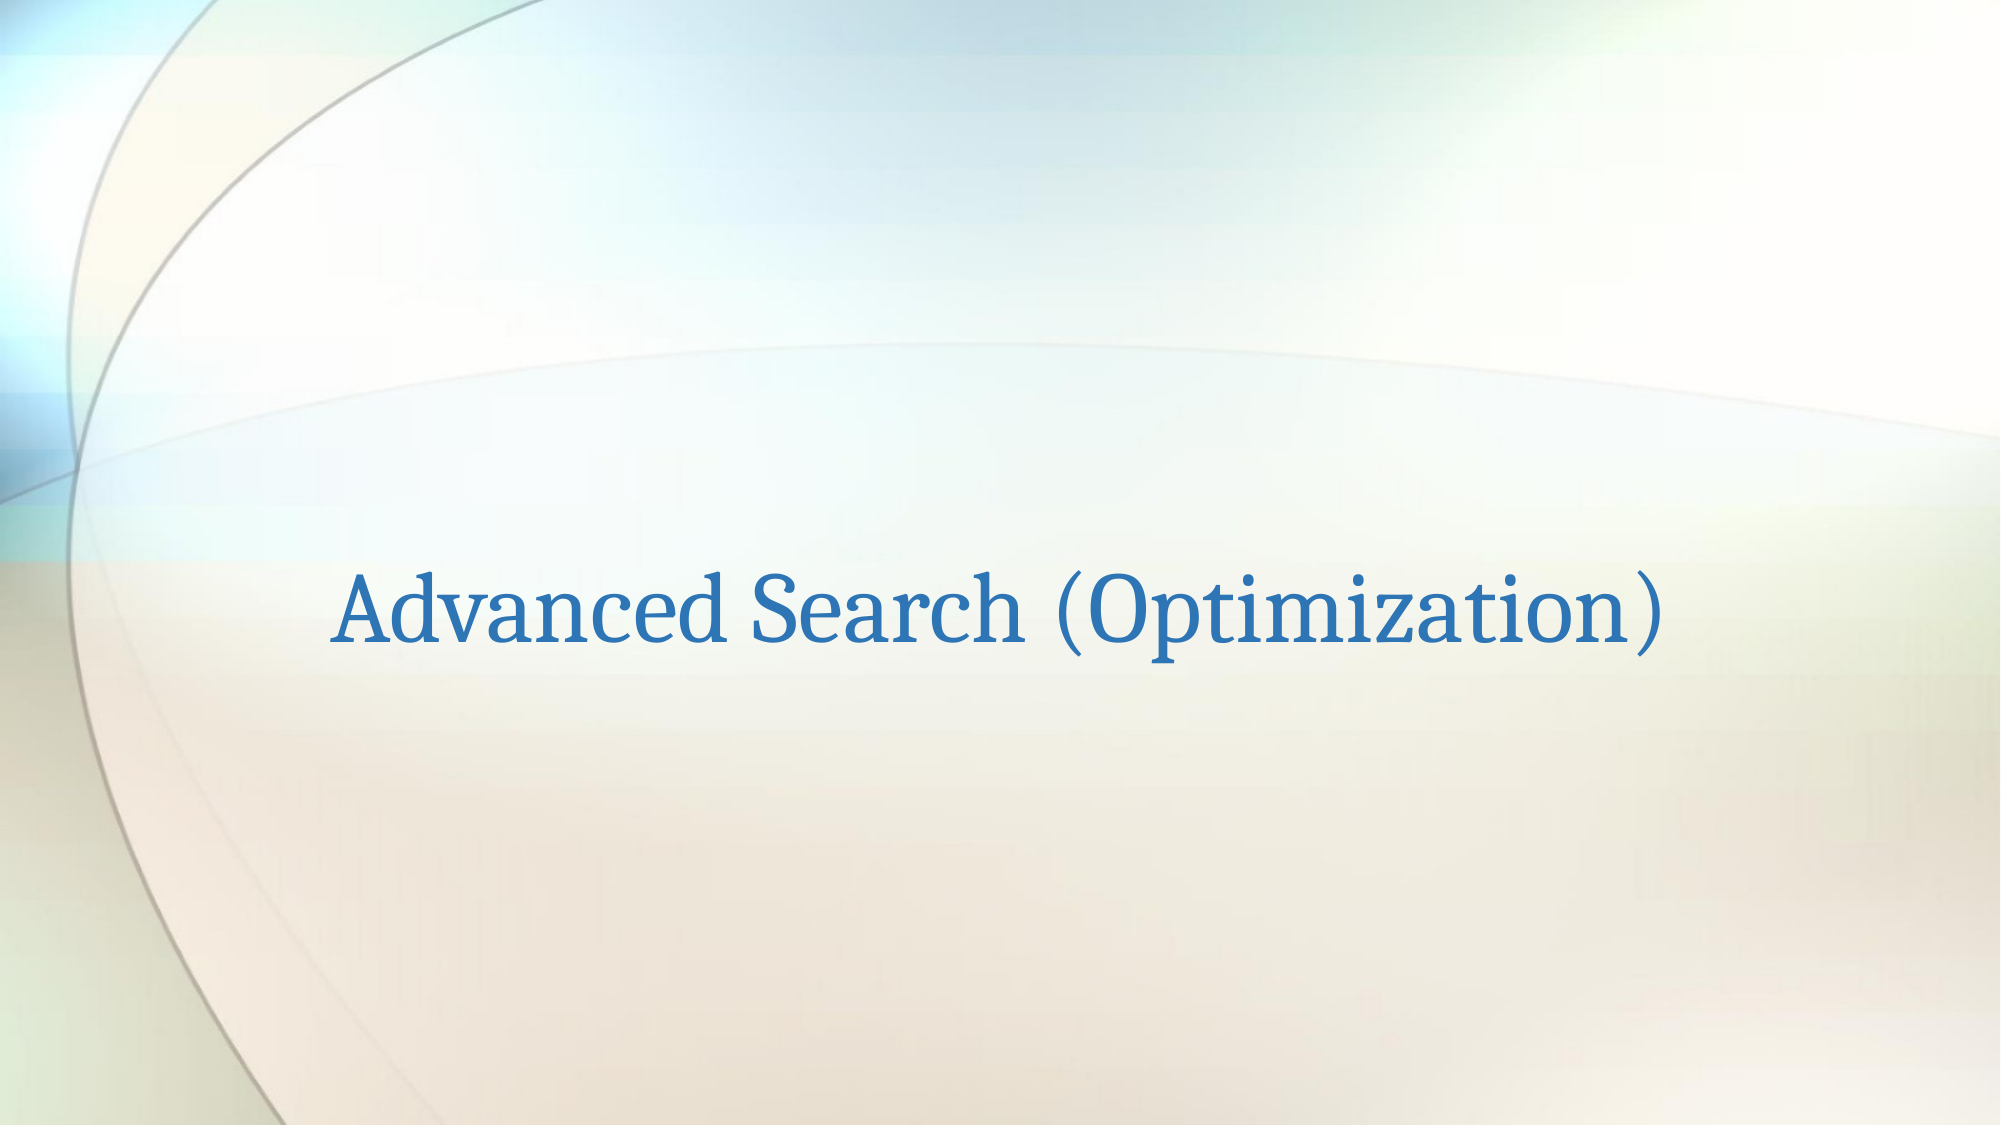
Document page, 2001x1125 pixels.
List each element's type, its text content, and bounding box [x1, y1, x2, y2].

title Advanced Search (Optimization) [249, 455, 1750, 670]
picture [0, 0, 2001, 1125]
